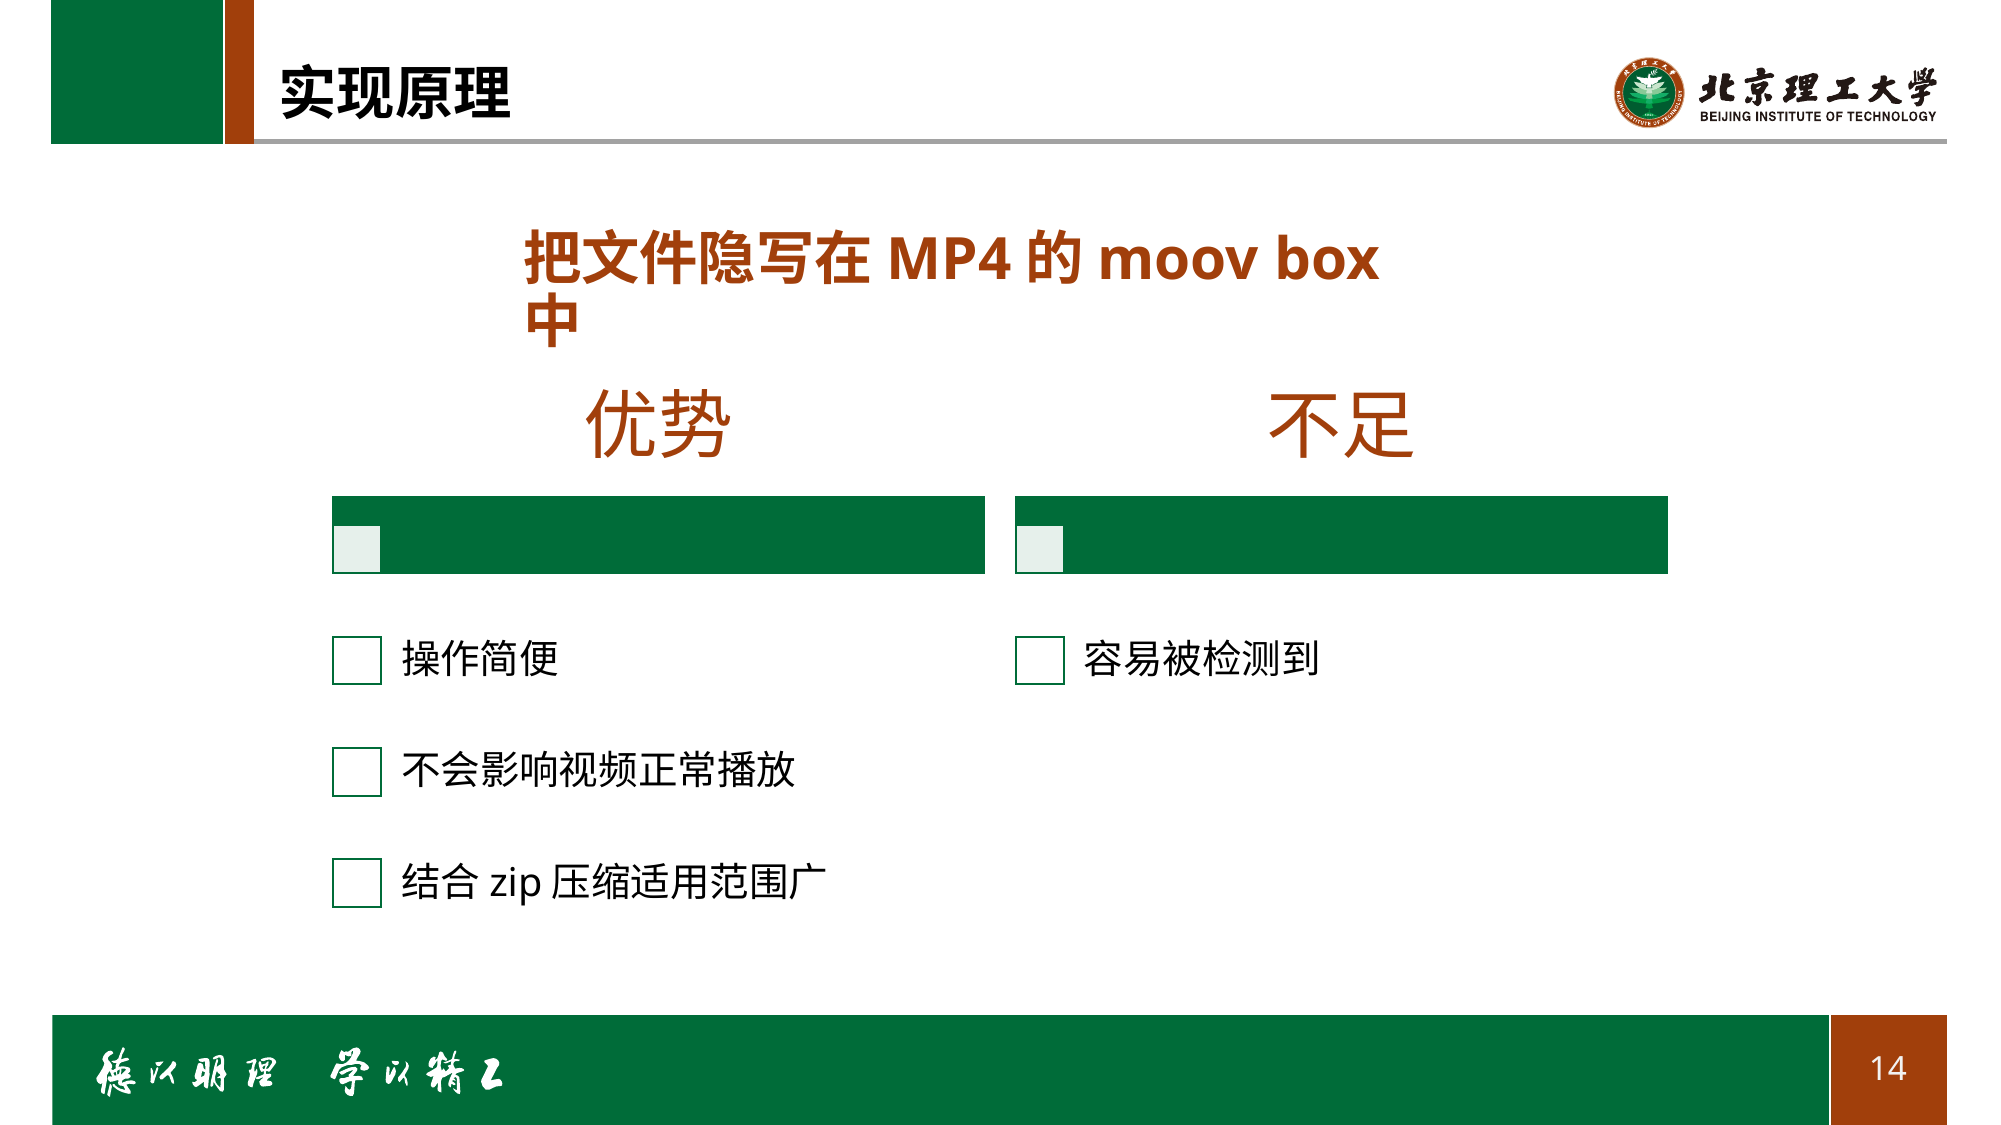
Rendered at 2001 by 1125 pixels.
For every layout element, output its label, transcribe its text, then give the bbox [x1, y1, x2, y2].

title 实现原理 [263, 56, 1682, 136]
text_box 把文件隐写在MP4的moov box中 [514, 200, 1431, 359]
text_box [333, 359, 1667, 1125]
